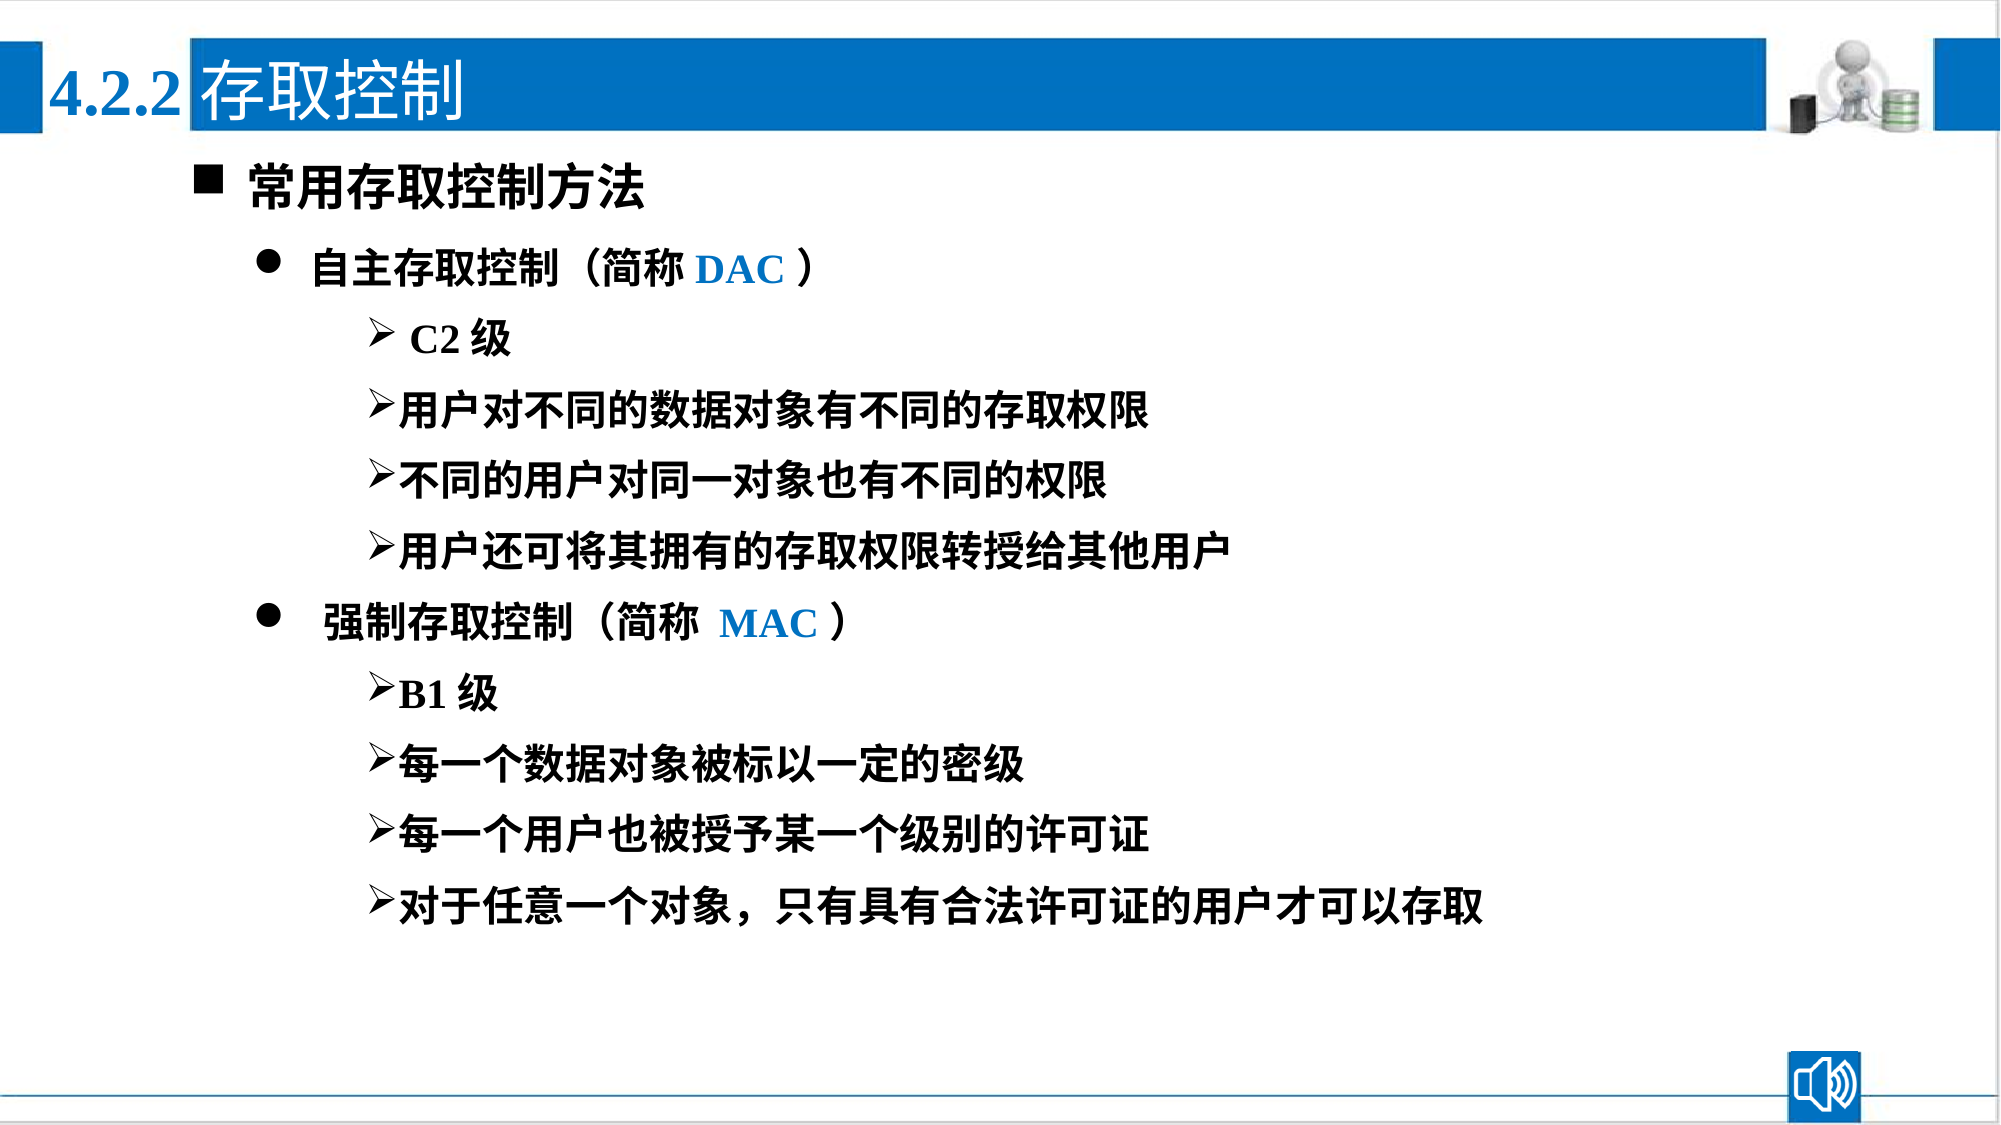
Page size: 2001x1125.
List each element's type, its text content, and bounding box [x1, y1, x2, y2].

picture [0, 0, 2001, 1125]
text_box 4.2.2 [34, 41, 184, 136]
text_box 自主存取控制（简称DAC） C2级 用户对不同的数据对象有不同的存取权限 不同的用户对同一对象也有不同的权限 用户还可将其拥有的存取权限转授给其他用户 强制存取控制（简称 MAC） B1级 每一个数据对象被标以一定的密级 每一个用户也被授予某一个级别的许可证 对于任意一个对象，只有具有合法许可证的用户才可以存取 [238, 234, 1751, 937]
text_box 常用存取控制方法 [174, 148, 1331, 224]
text_box 存取控制 [184, 41, 1201, 136]
